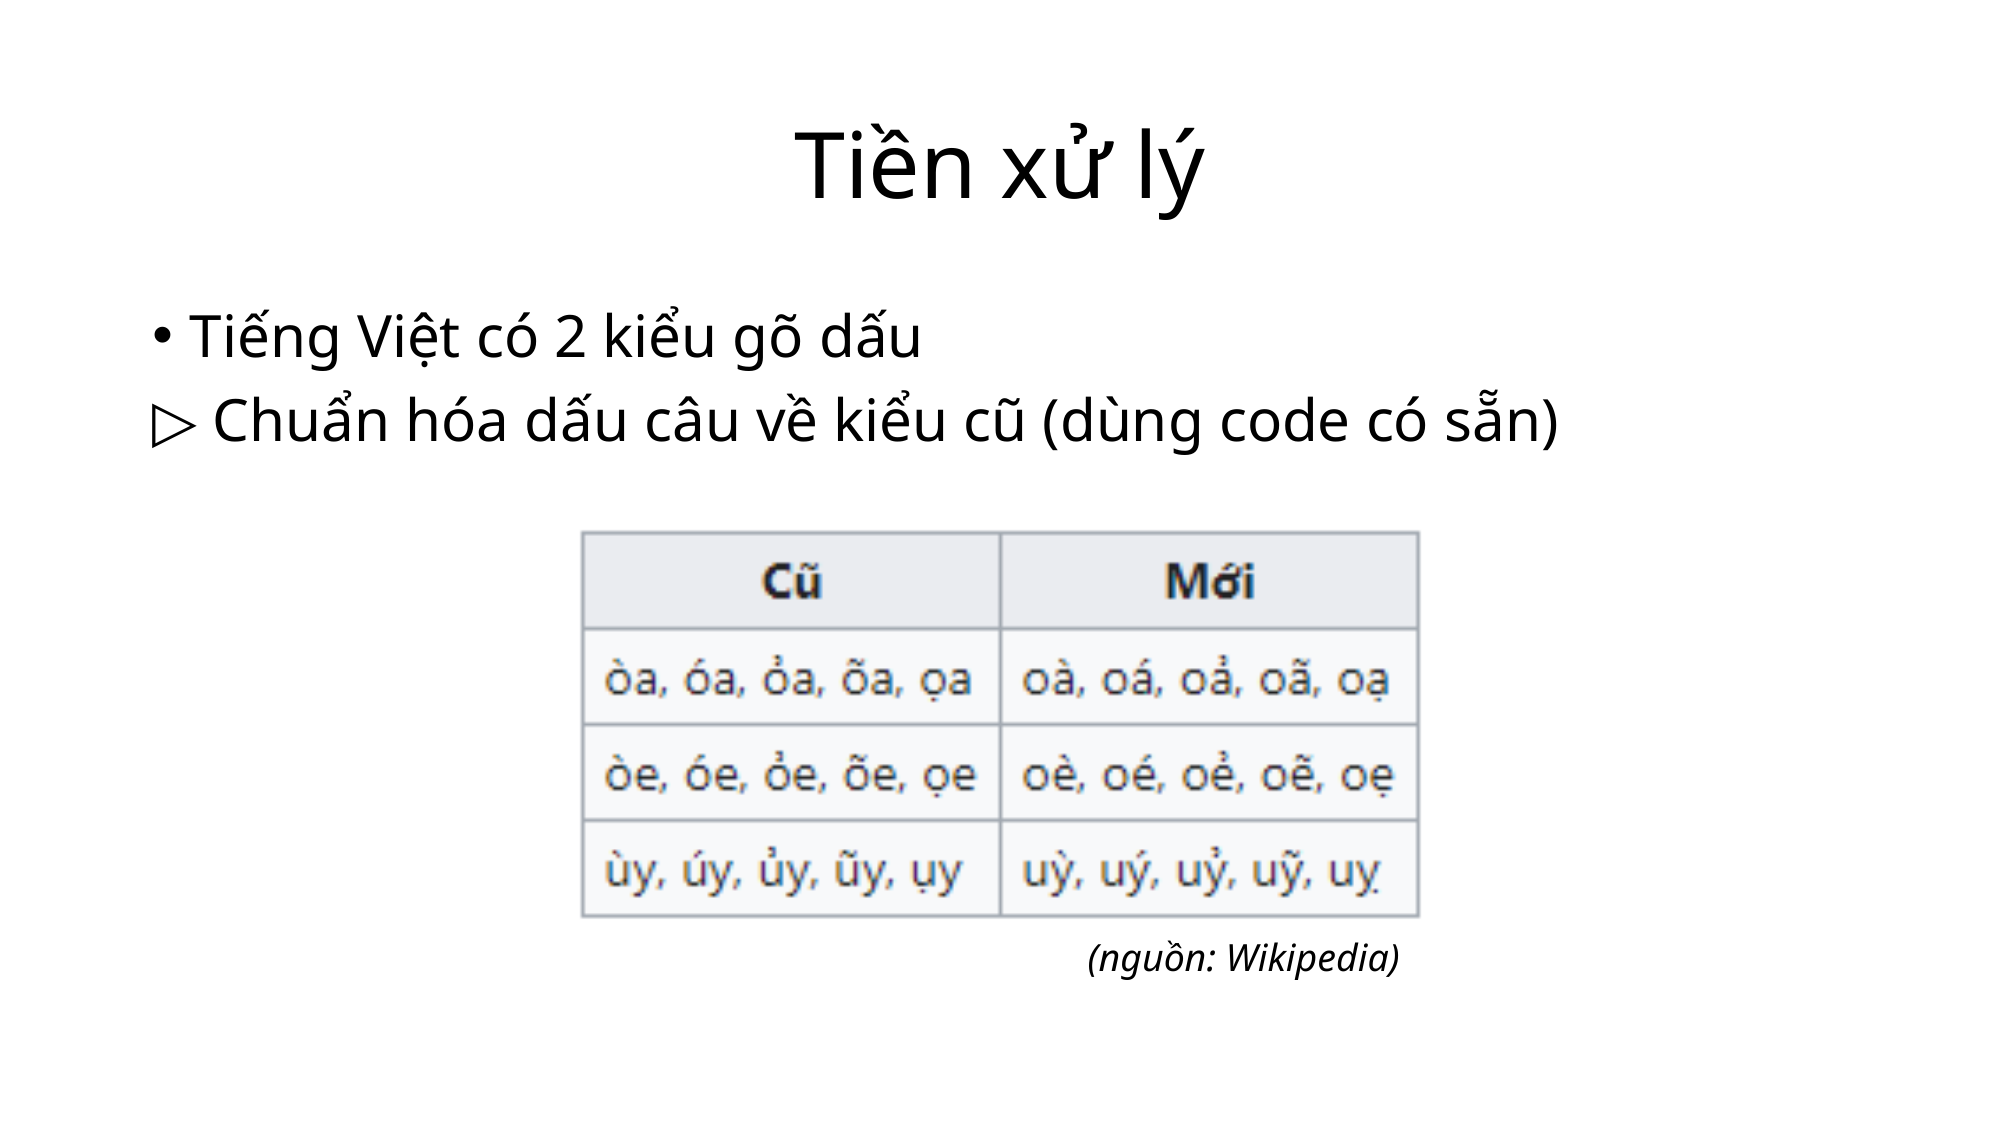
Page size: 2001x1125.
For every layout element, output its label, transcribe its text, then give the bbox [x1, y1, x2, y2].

text_box (nguồn: Wikipedia) [1072, 926, 1455, 986]
title Tiền xử lý [137, 59, 1863, 278]
list Tiếng Việt có 2 kiểu gõ dấu ▷ Chuẩn hóa dấu câu về kiểu cũ (dùng code có sẵn) [137, 299, 1863, 1014]
picture [554, 504, 1446, 951]
